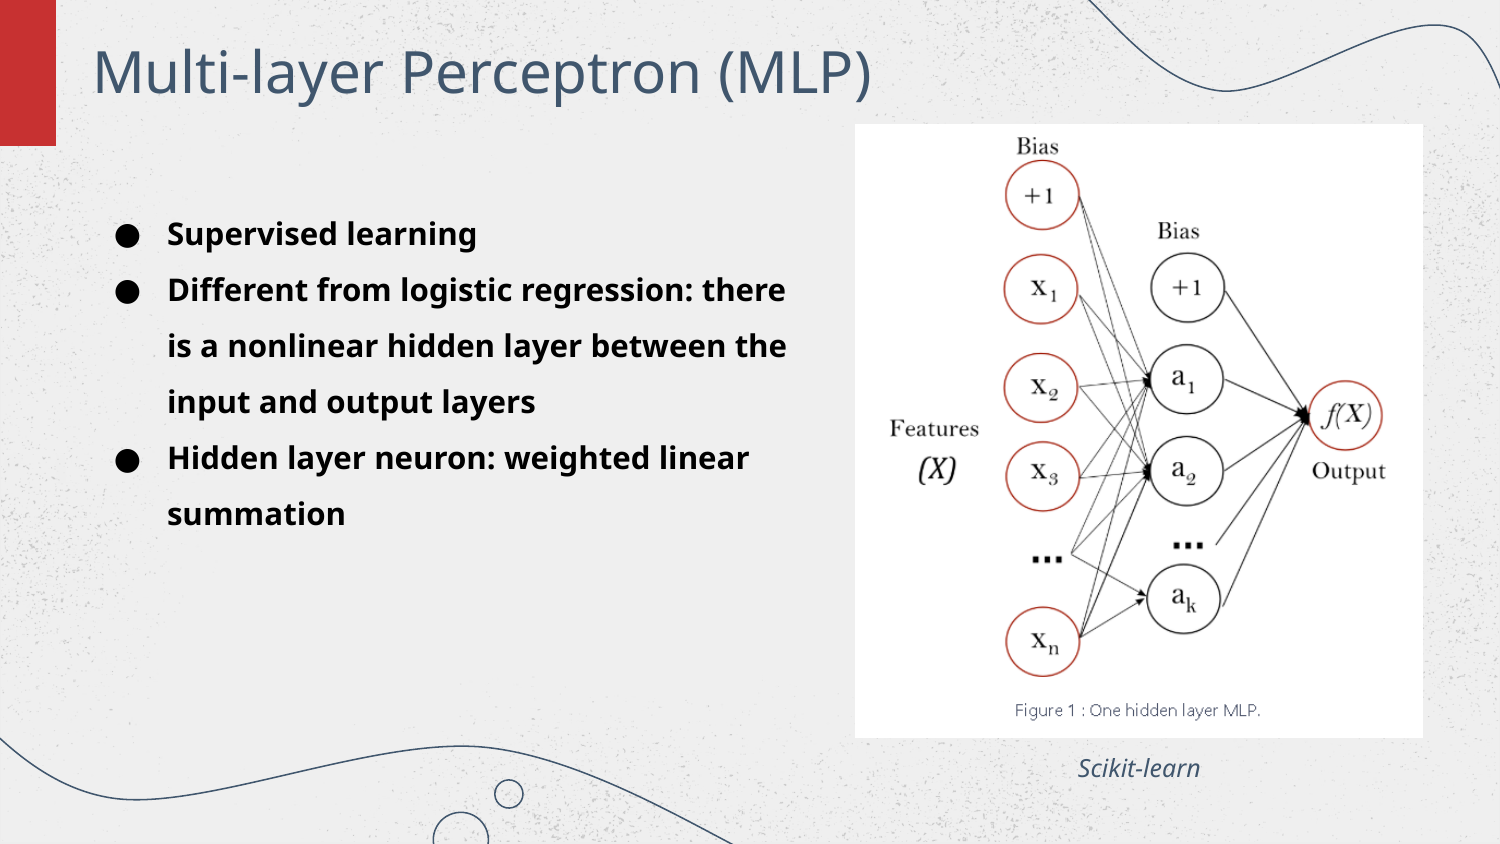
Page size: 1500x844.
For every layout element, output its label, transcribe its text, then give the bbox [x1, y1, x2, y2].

text_box Scikit-learn [855, 744, 1423, 803]
text_box Supervised learning Different from logistic regression: there is a nonlinear hidden layer between the input and output layers Hidden layer neuron: weighted linear summation [77, 180, 826, 682]
picture [855, 123, 1424, 738]
title Multi-layer Perceptron (MLP) [77, 20, 1056, 202]
